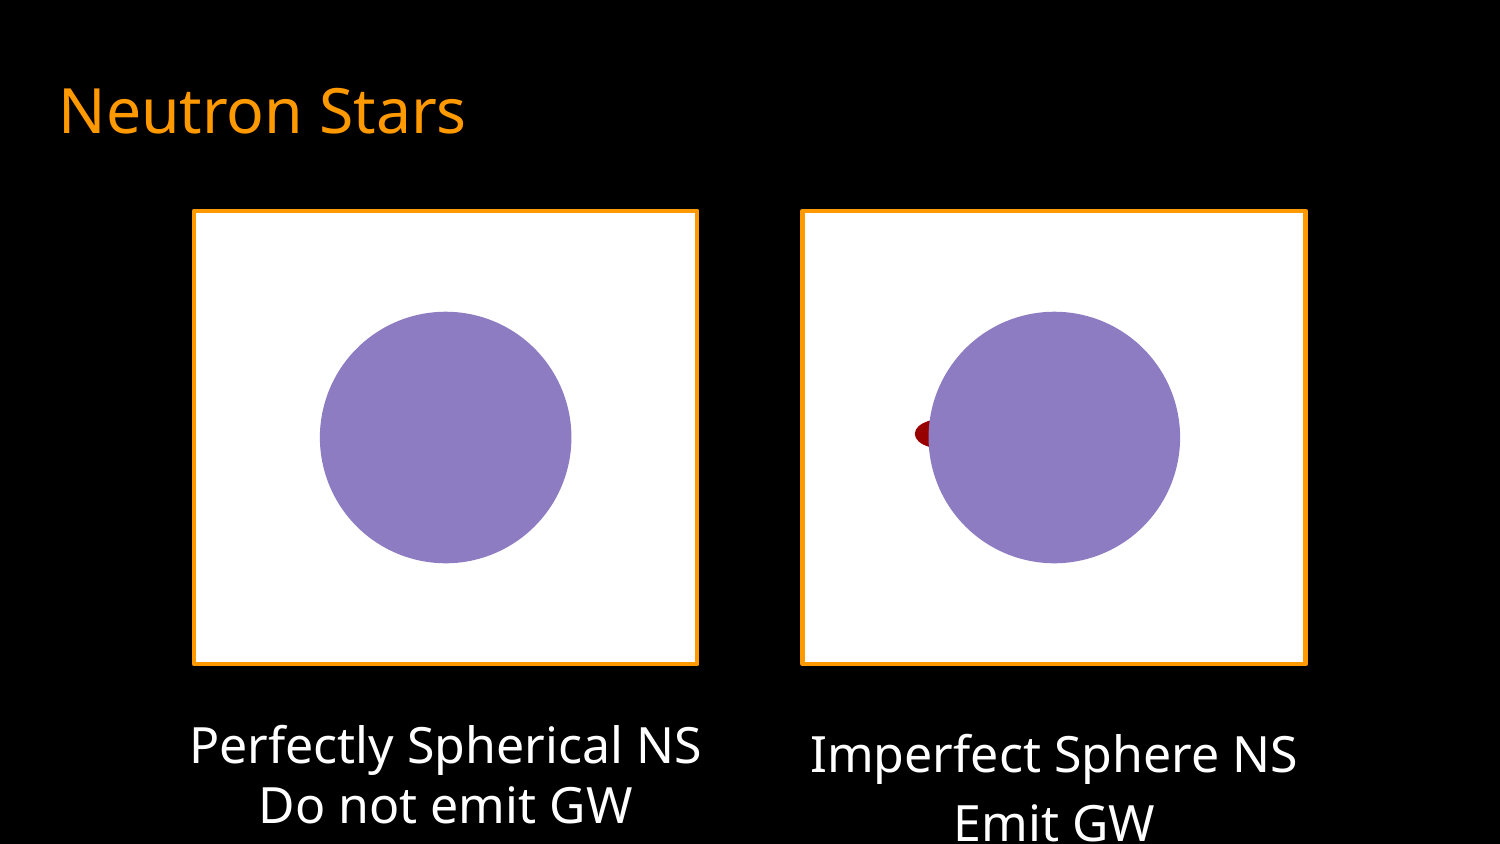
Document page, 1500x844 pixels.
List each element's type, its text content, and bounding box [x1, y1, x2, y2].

text_box [322, 314, 570, 561]
text_box [915, 421, 931, 447]
subtitle Imperfect Sphere NS Emit GW [770, 698, 1339, 751]
text_box [930, 314, 1178, 561]
subtitle Perfectly Spherical NS Do not emit GW [161, 698, 730, 751]
text_box [194, 210, 698, 665]
title Neutron Stars [43, 56, 708, 193]
text_box [802, 210, 1306, 665]
